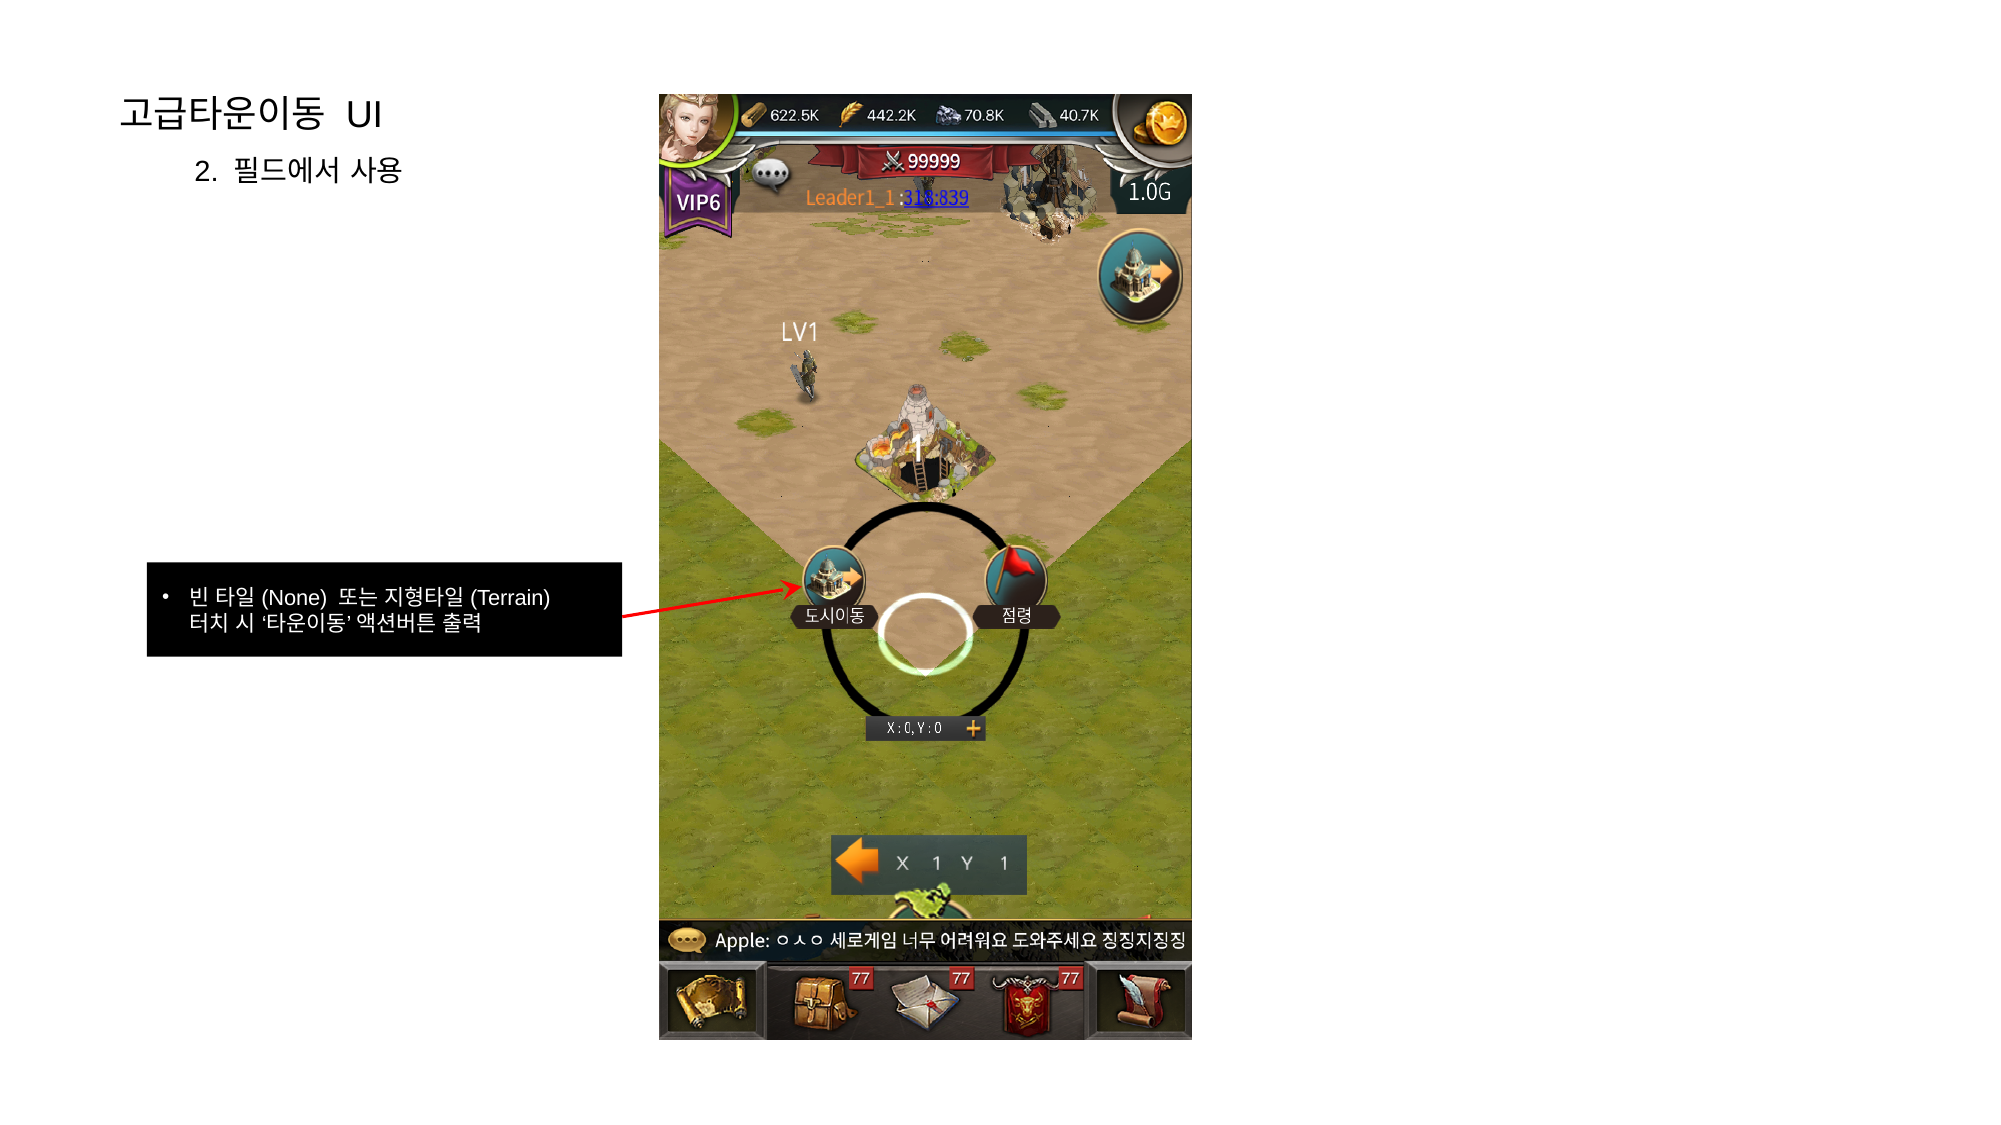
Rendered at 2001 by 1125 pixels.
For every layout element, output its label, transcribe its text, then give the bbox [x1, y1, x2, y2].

text_box 빈 타일(None) 또는 지형타일(Terrain) 터치 시 ‘타운이동’ 액션버튼 출력 [146, 562, 623, 657]
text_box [621, 586, 803, 617]
picture [659, 94, 1192, 1041]
text_box 고급타운이동 UI 2. 필드에서 사용 [104, 59, 660, 197]
